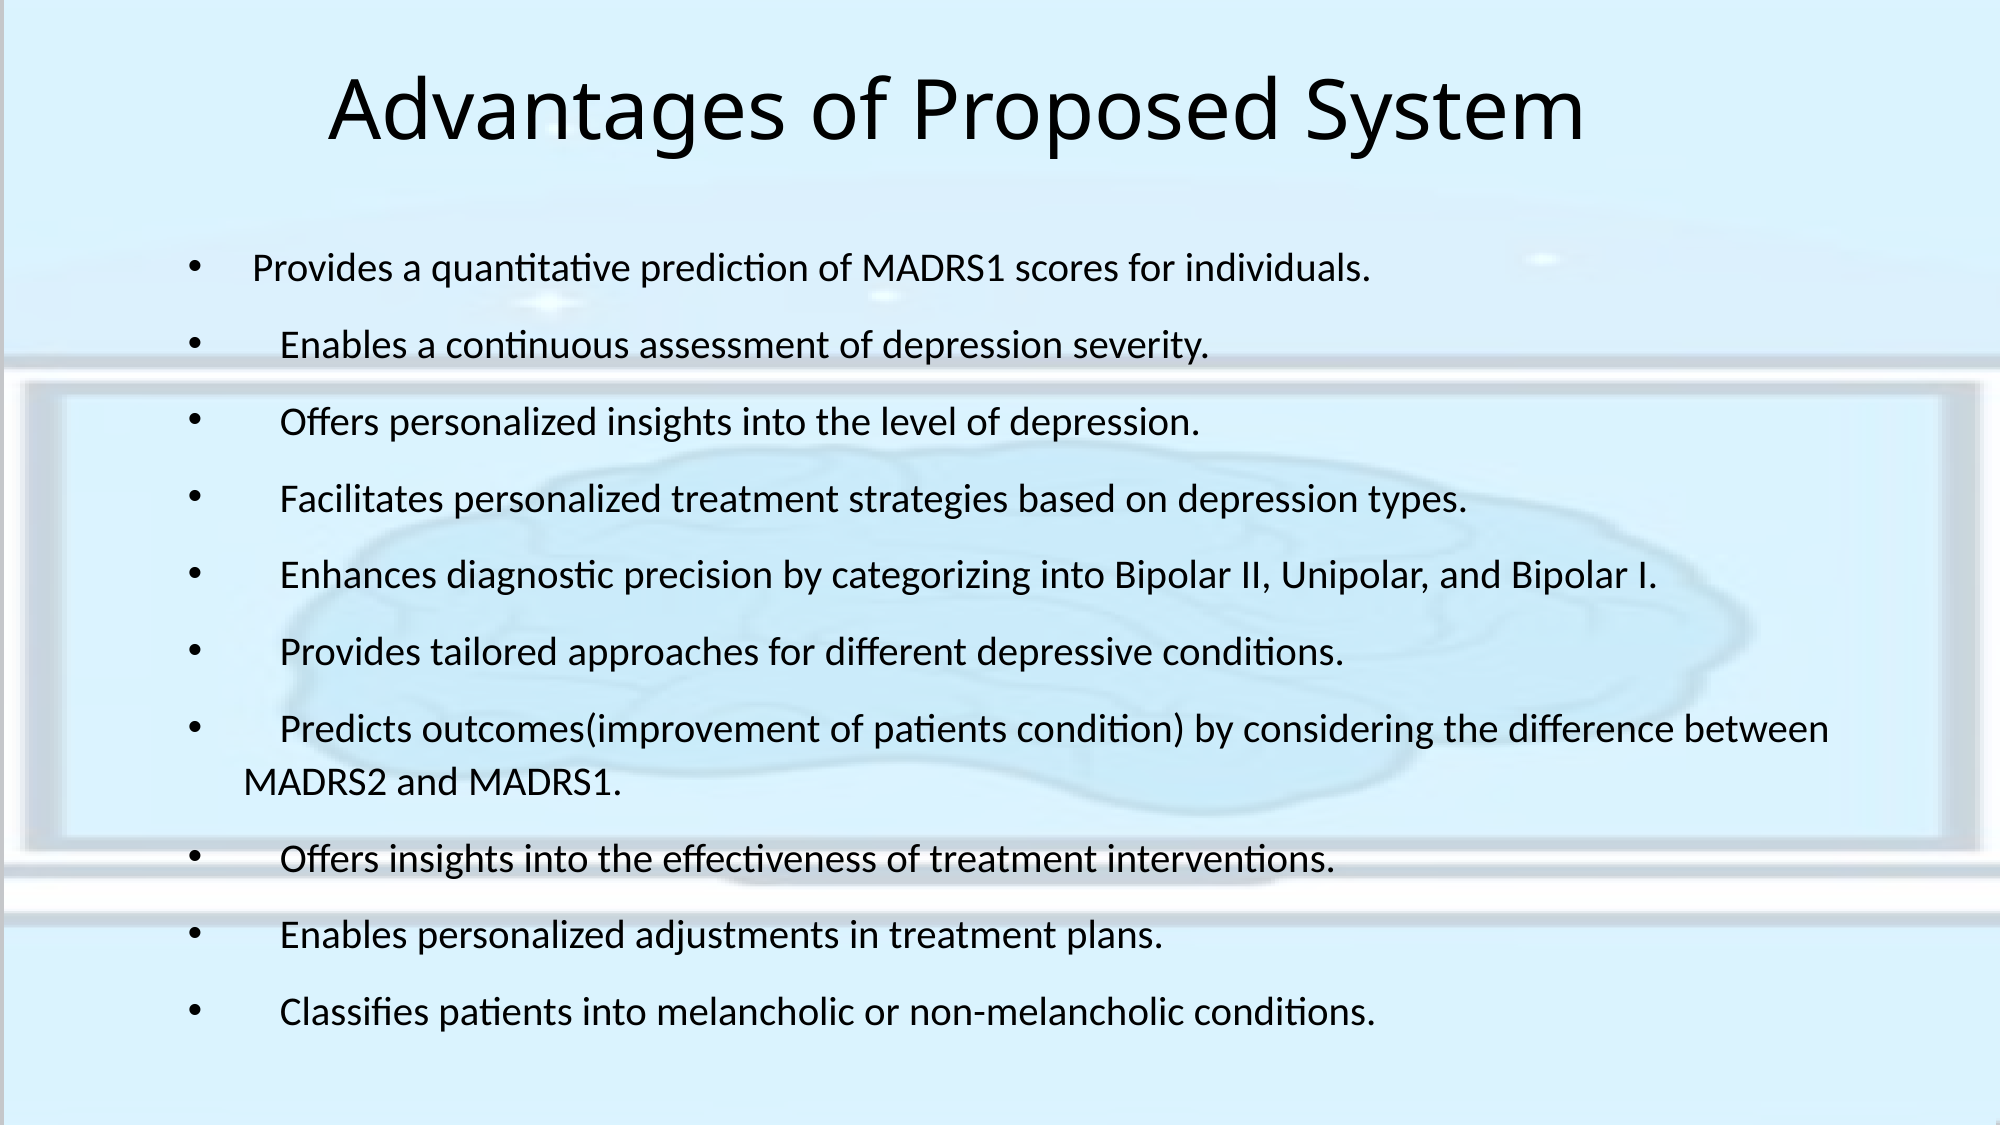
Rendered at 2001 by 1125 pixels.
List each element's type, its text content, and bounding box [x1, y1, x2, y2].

list Provides a quantitative prediction of MADRS1 scores for individuals. Enables a continuous assessment of depression severity. Offers personalized insights into the level of depression. Facilitates personalized treatment strategies based on depression types. Enhances diagnostic precision by categorizing into Bipolar II, Unipolar, and Bipolar I. Provides tailored approaches for different depressive conditions. Predicts outcomes(improvement of patients condition) by considering the difference between MADRS2 and MADRS1. Offers insights into the effectiveness of treatment interventions. Enables personalized adjustments in treatment plans. Classifies patients into melancholic or non-melancholic conditions. [173, 226, 1892, 1045]
title Advantages of Proposed System [253, 42, 1664, 170]
